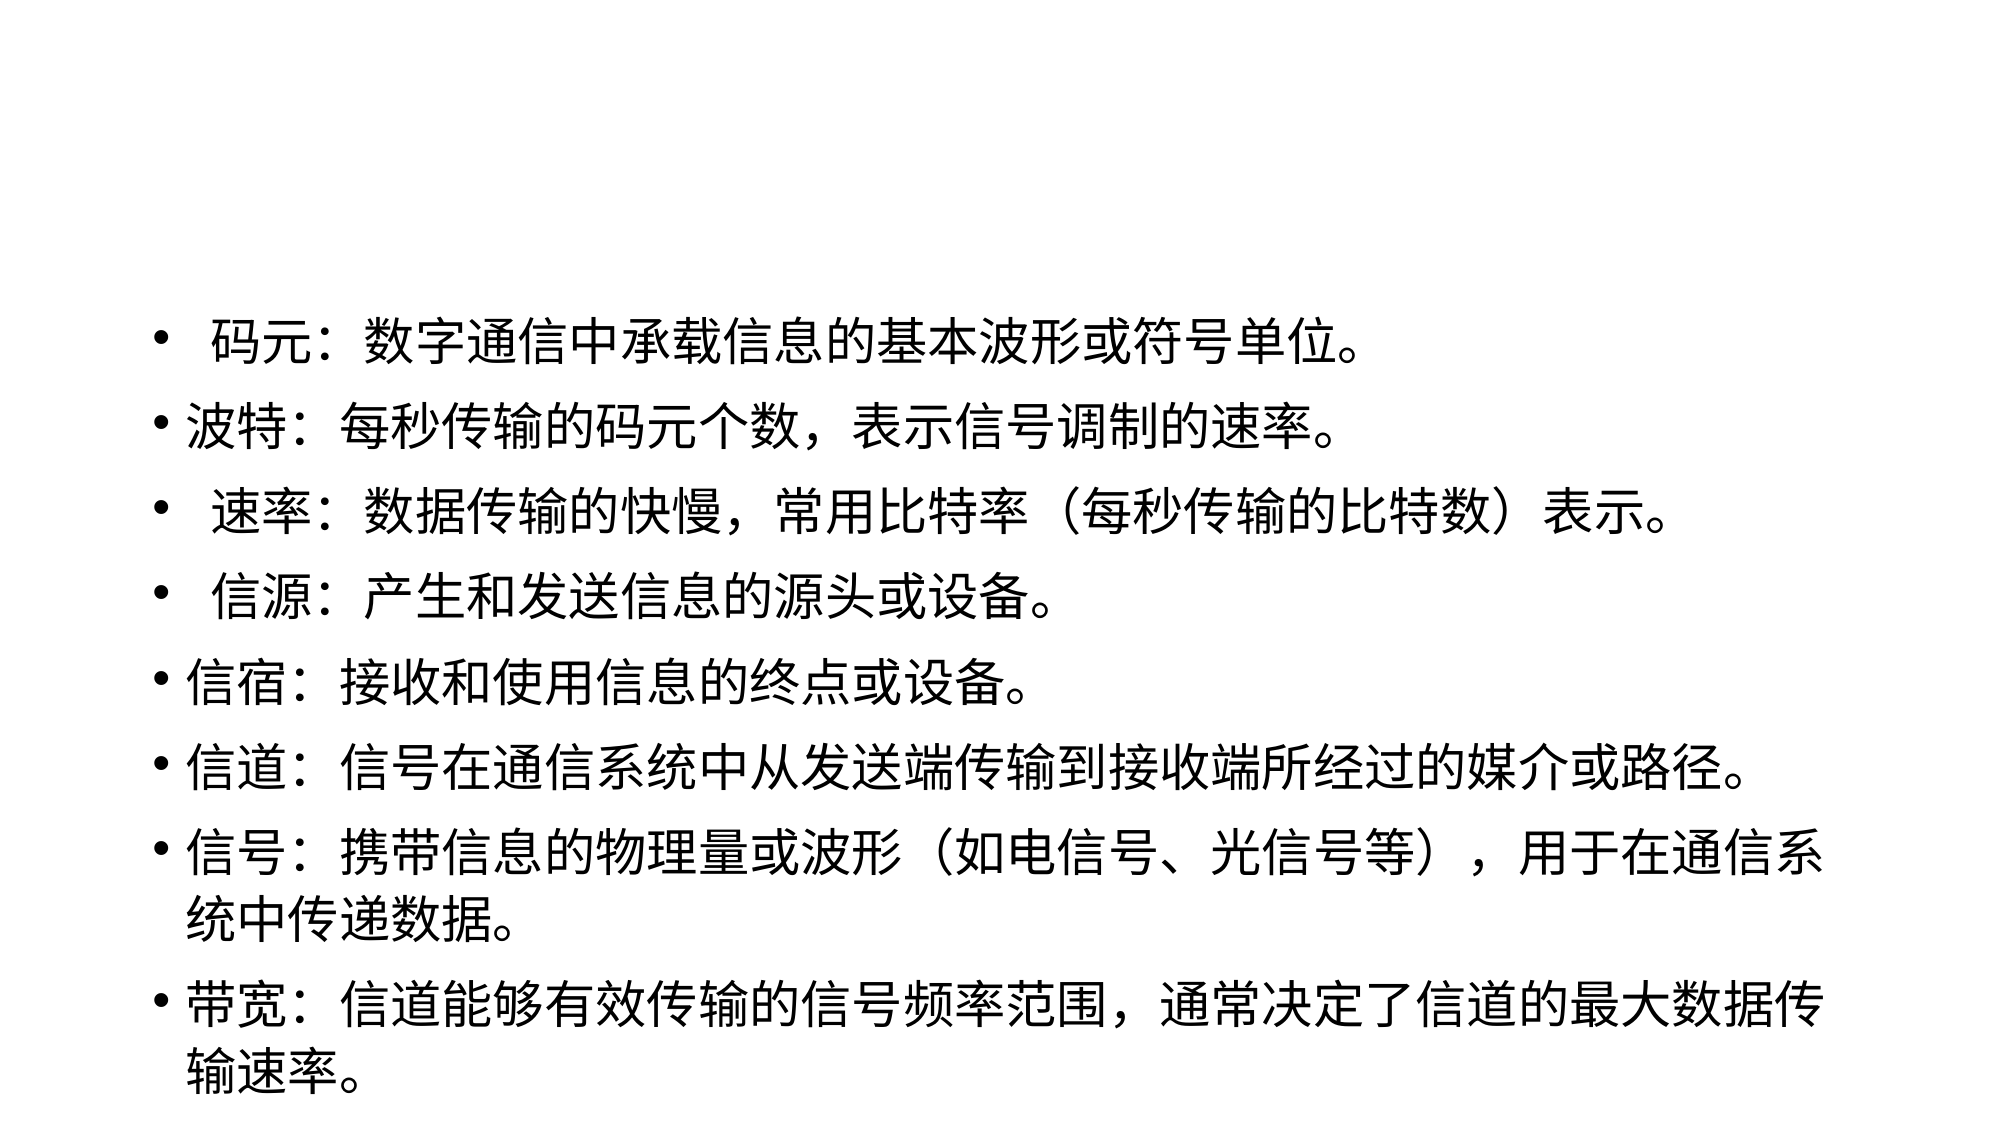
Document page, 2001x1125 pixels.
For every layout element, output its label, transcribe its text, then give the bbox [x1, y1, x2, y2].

list 码元：数字通信中承载信息的基本波形或符号单位。 波特：每秒传输的码元个数，表示信号调制的速率。 速率：数据传输的快慢，常用比特率（每秒传输的比特数）表示。 信源：产生和发送信息的源头或设备。 信宿：接收和使用信息的终点或设备。 信道：信号在通信系统中从发送端传输到接收端所经过的媒介或路径。 信号：携带信息的物理量或波形（如电信号、光信号等），用于在通信系统中传递数据。 带宽：信道能够有效传输的信号频率范围，通常决定了信道的最大数据传输速率。 [137, 299, 1863, 1125]
